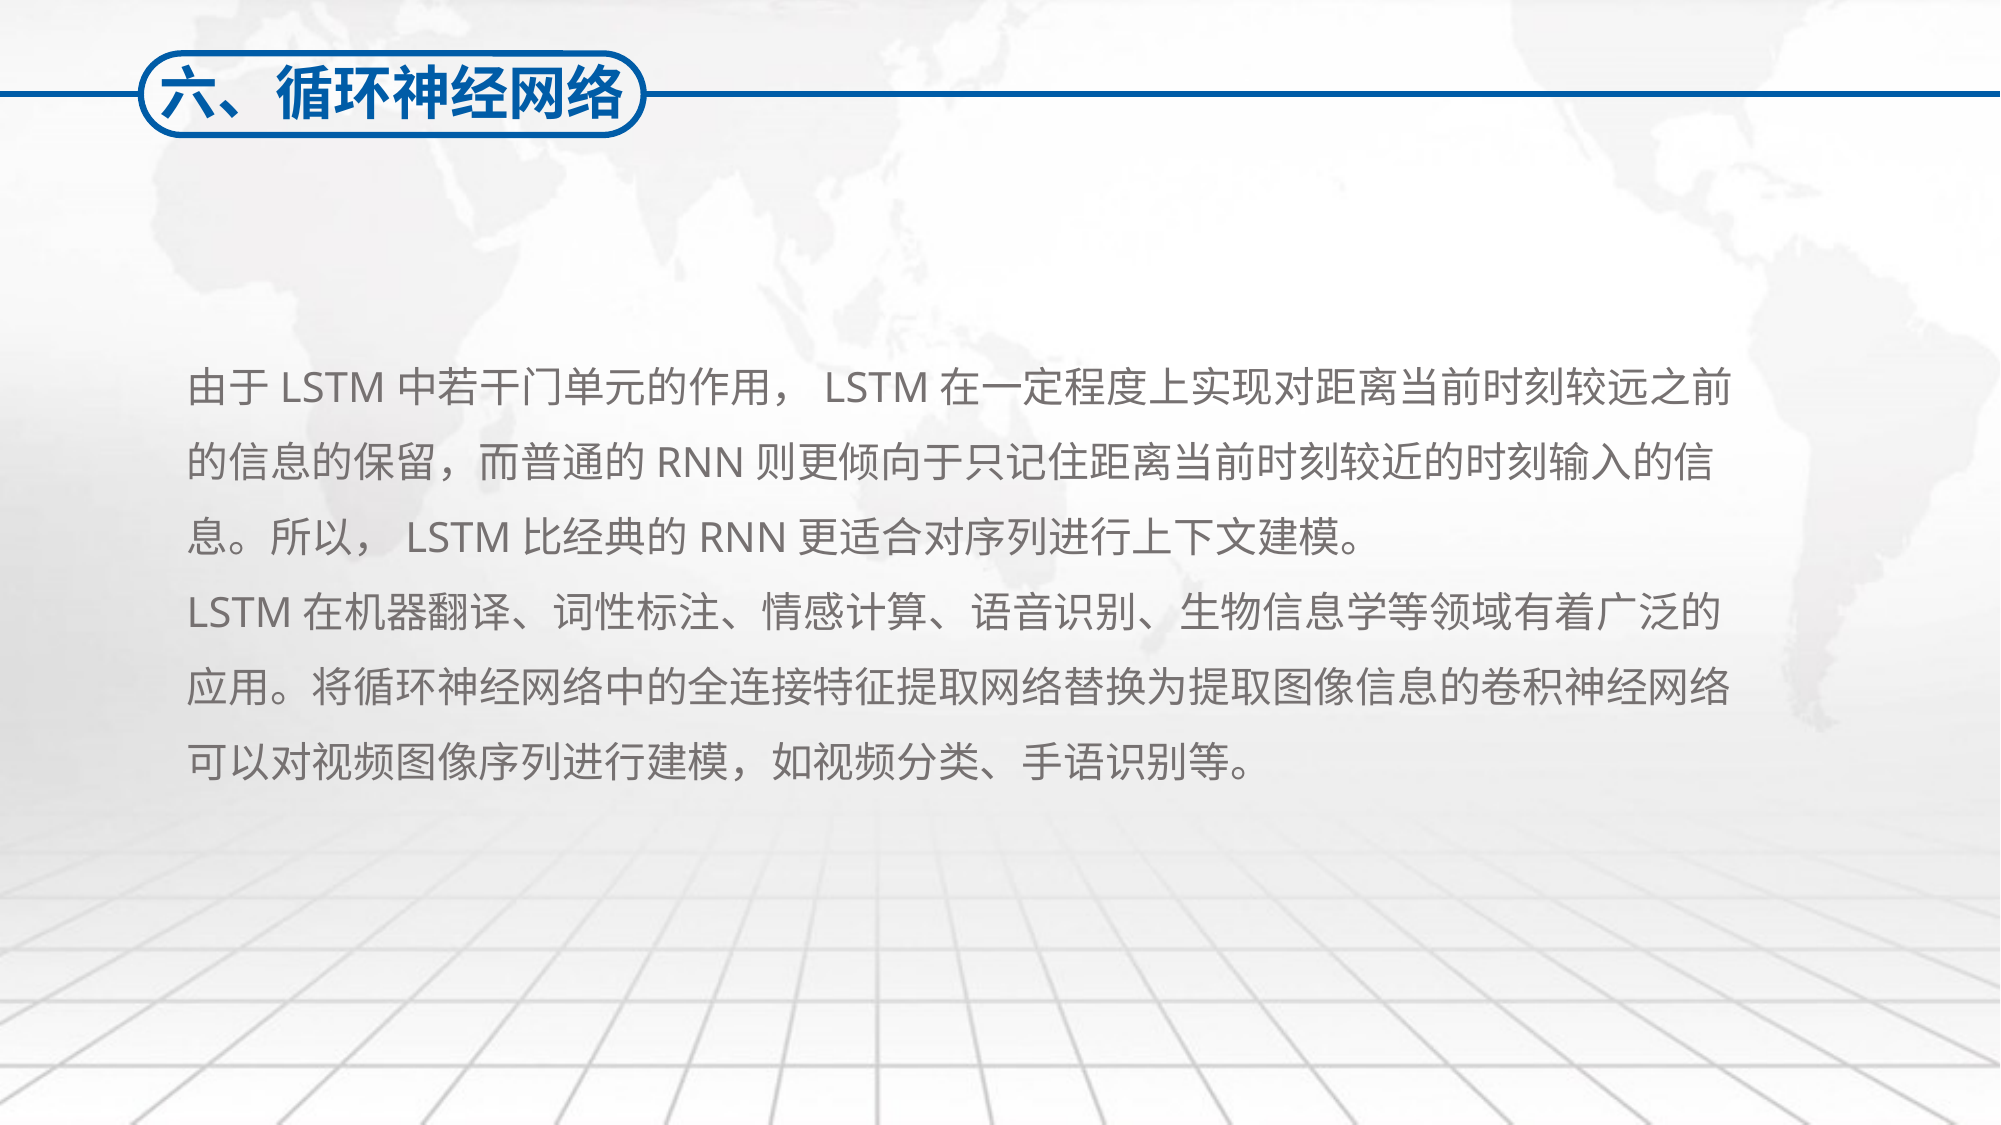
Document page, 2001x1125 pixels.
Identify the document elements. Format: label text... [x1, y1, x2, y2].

picture [0, 0, 2001, 1125]
text_box 由于LSTM中若干门单元的作用，LSTM在一定程度上实现对距离当前时刻较远之前的信息的保留，而普通的RNN则更倾向于只记住距离当前时刻较近的时刻输入的信息。所以，LSTM比经典的RNN更适合对序列进行上下文建模。 LSTM在机器翻译、词性标注、情感计算、语音识别、生物信息学等领域有着广泛的应用。将循环神经网络中的全连接特征提取网络替换为提取图像信息的卷积神经网络可以对视频图像序列进行建模，如视频分类、手语识别等。 [171, 327, 1761, 793]
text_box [140, 49, 644, 136]
